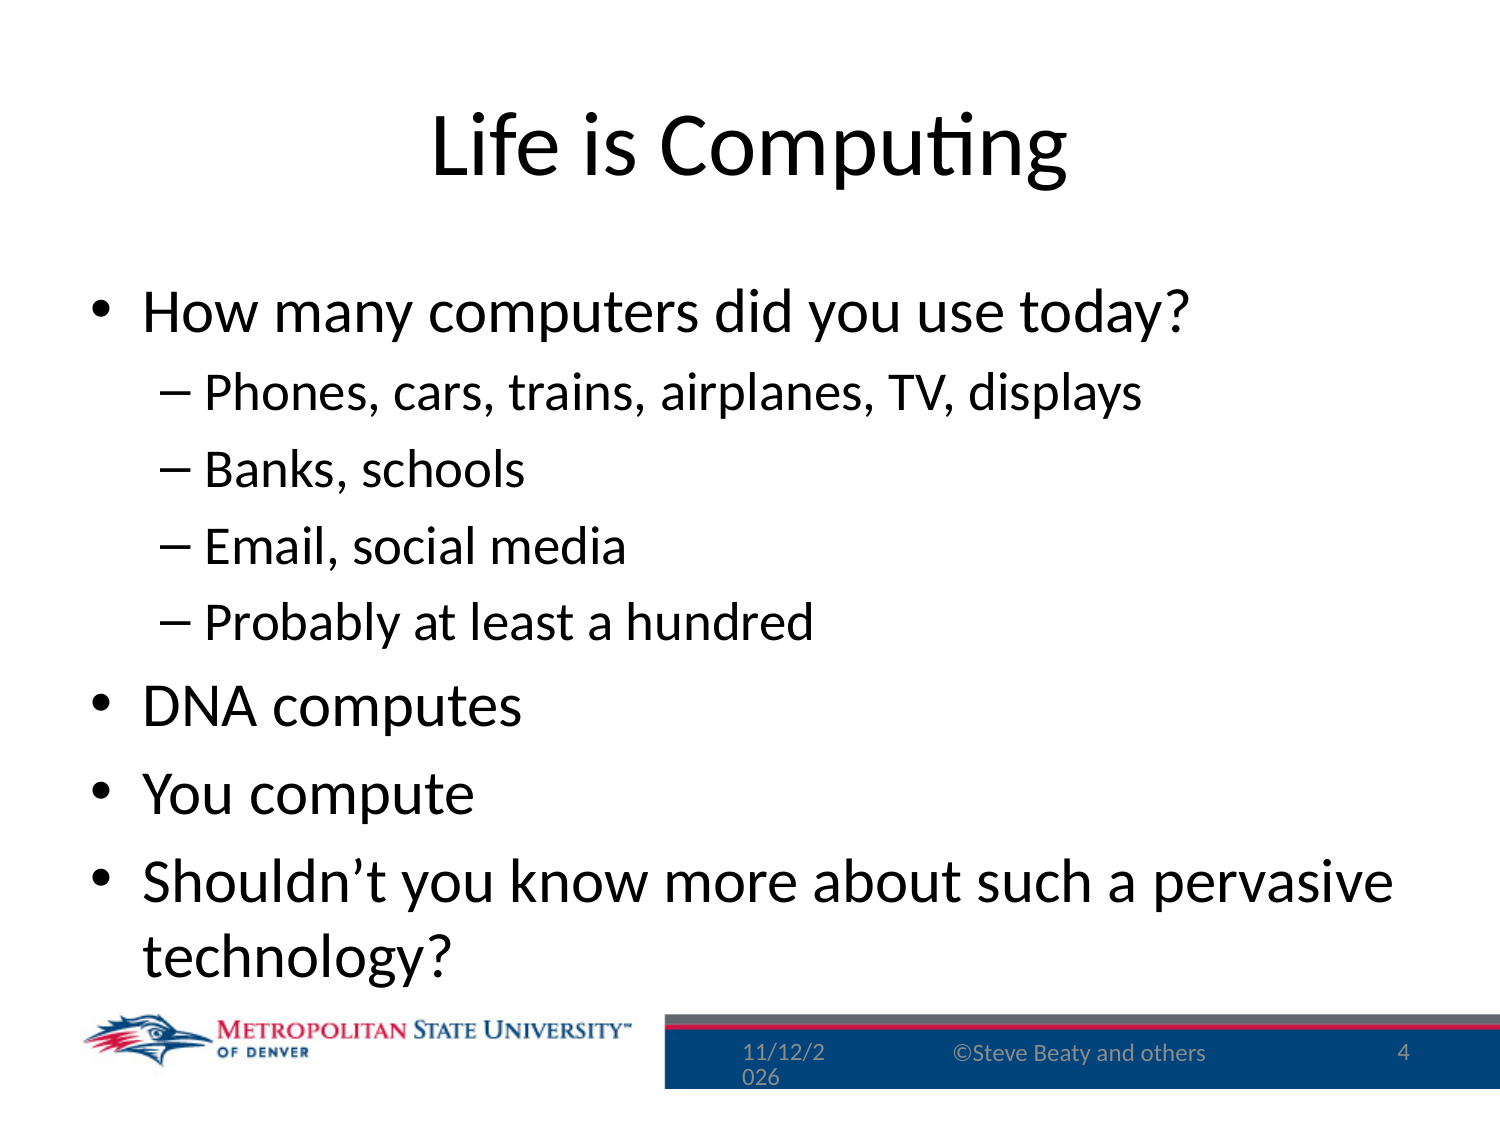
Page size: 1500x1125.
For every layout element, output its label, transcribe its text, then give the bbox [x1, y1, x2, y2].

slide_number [727, 1020, 842, 1081]
footer ©Steve Beaty and others [841, 1021, 1317, 1082]
list How many computers did you use today? Phones, cars, trains, airplanes, TV, displays Banks, schools Email, social media Probably at least a hundred DNA computes You compute Shouldn’t you know more about such a pervasive technology? [75, 262, 1425, 1005]
slide_number 4 [1316, 1020, 1425, 1081]
picture [44, 1012, 1500, 1089]
title Life is Computing [75, 45, 1425, 233]
